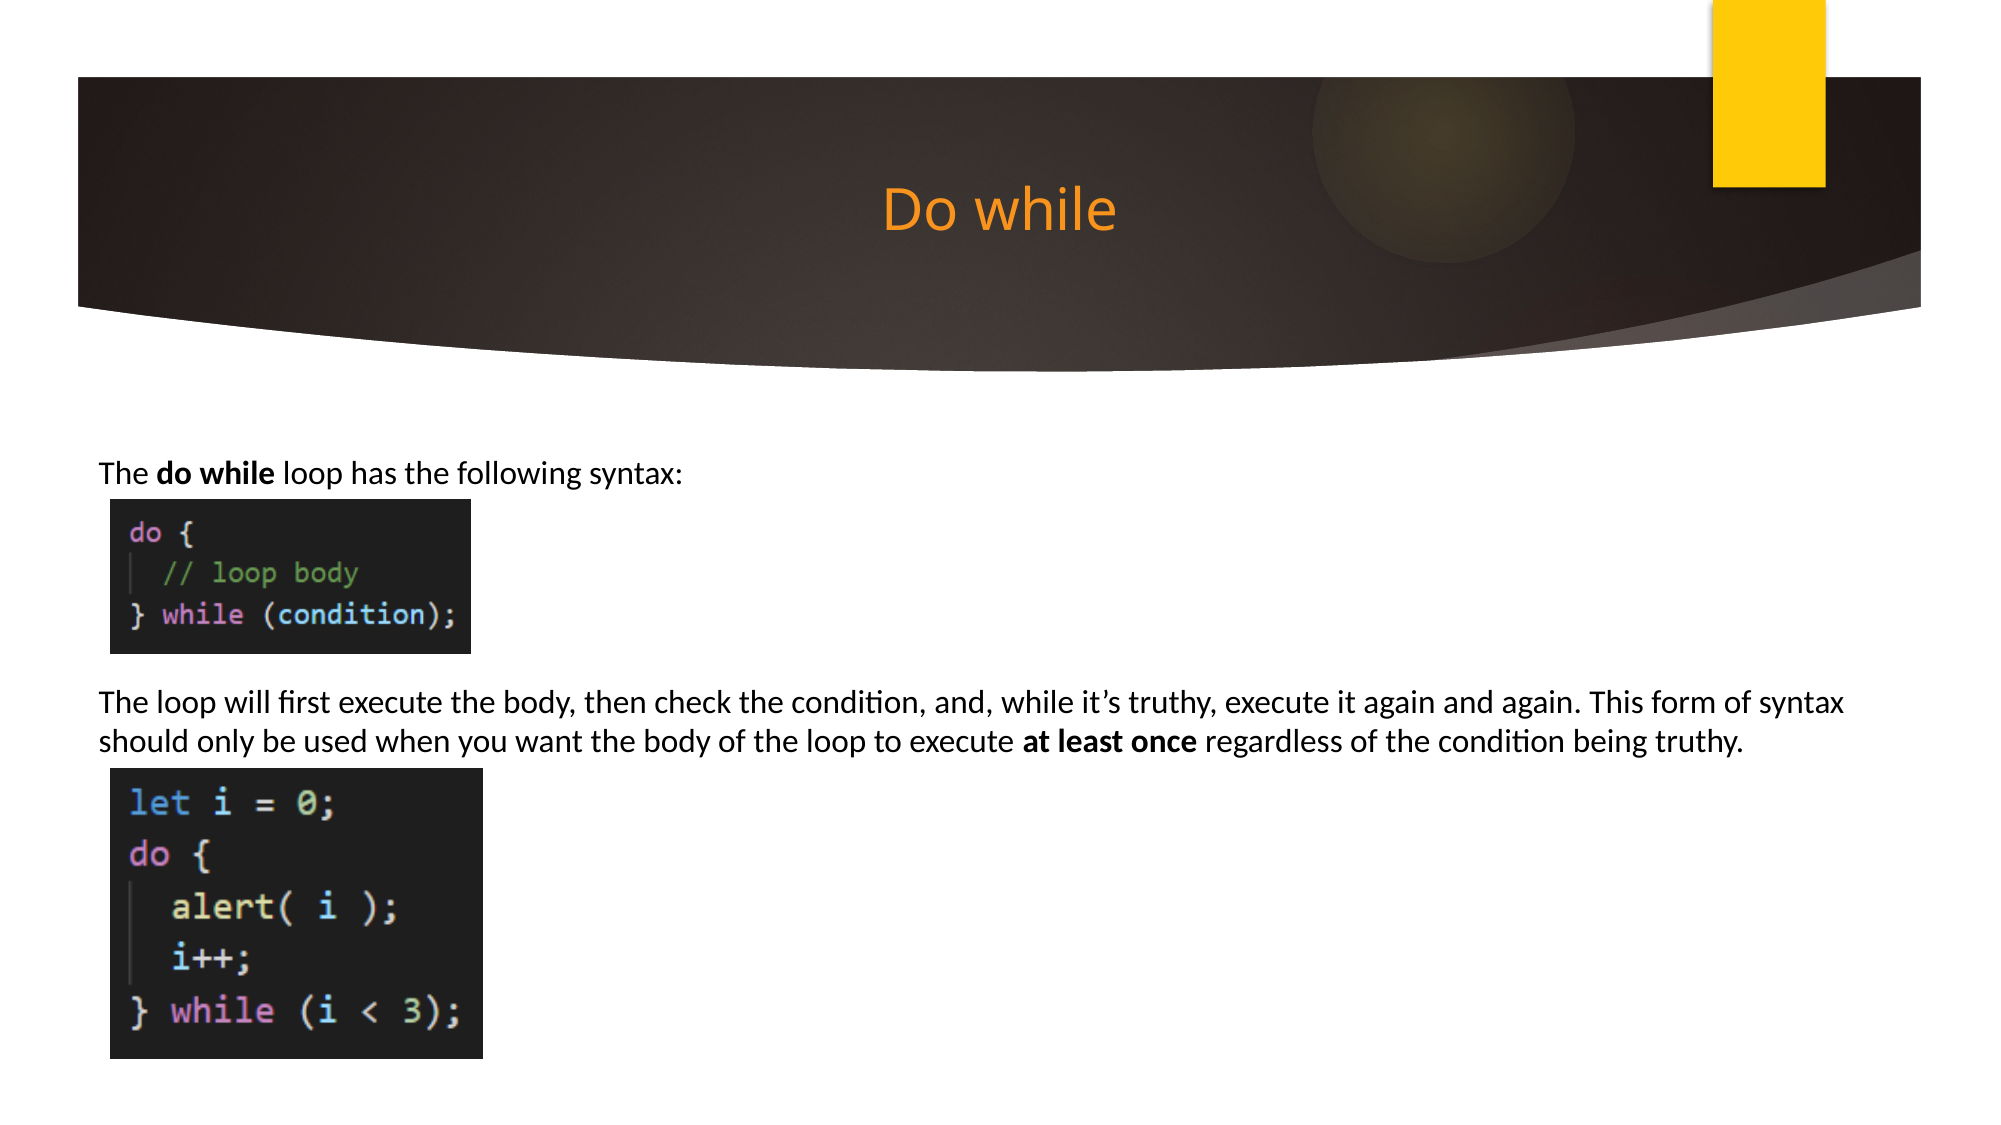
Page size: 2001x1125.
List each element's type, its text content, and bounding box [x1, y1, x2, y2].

picture [110, 768, 483, 1060]
title Do while [314, 167, 1686, 250]
text_box The do while loop has the following syntax: [83, 443, 1916, 499]
picture [110, 499, 471, 654]
text_box The loop will first execute the body, then check the condition, and, while it’s truthy, execute it again and again. This form of syntax should only be used when you want the body of the loop to execute at least once regardless of the condition being truthy. [83, 672, 1916, 767]
